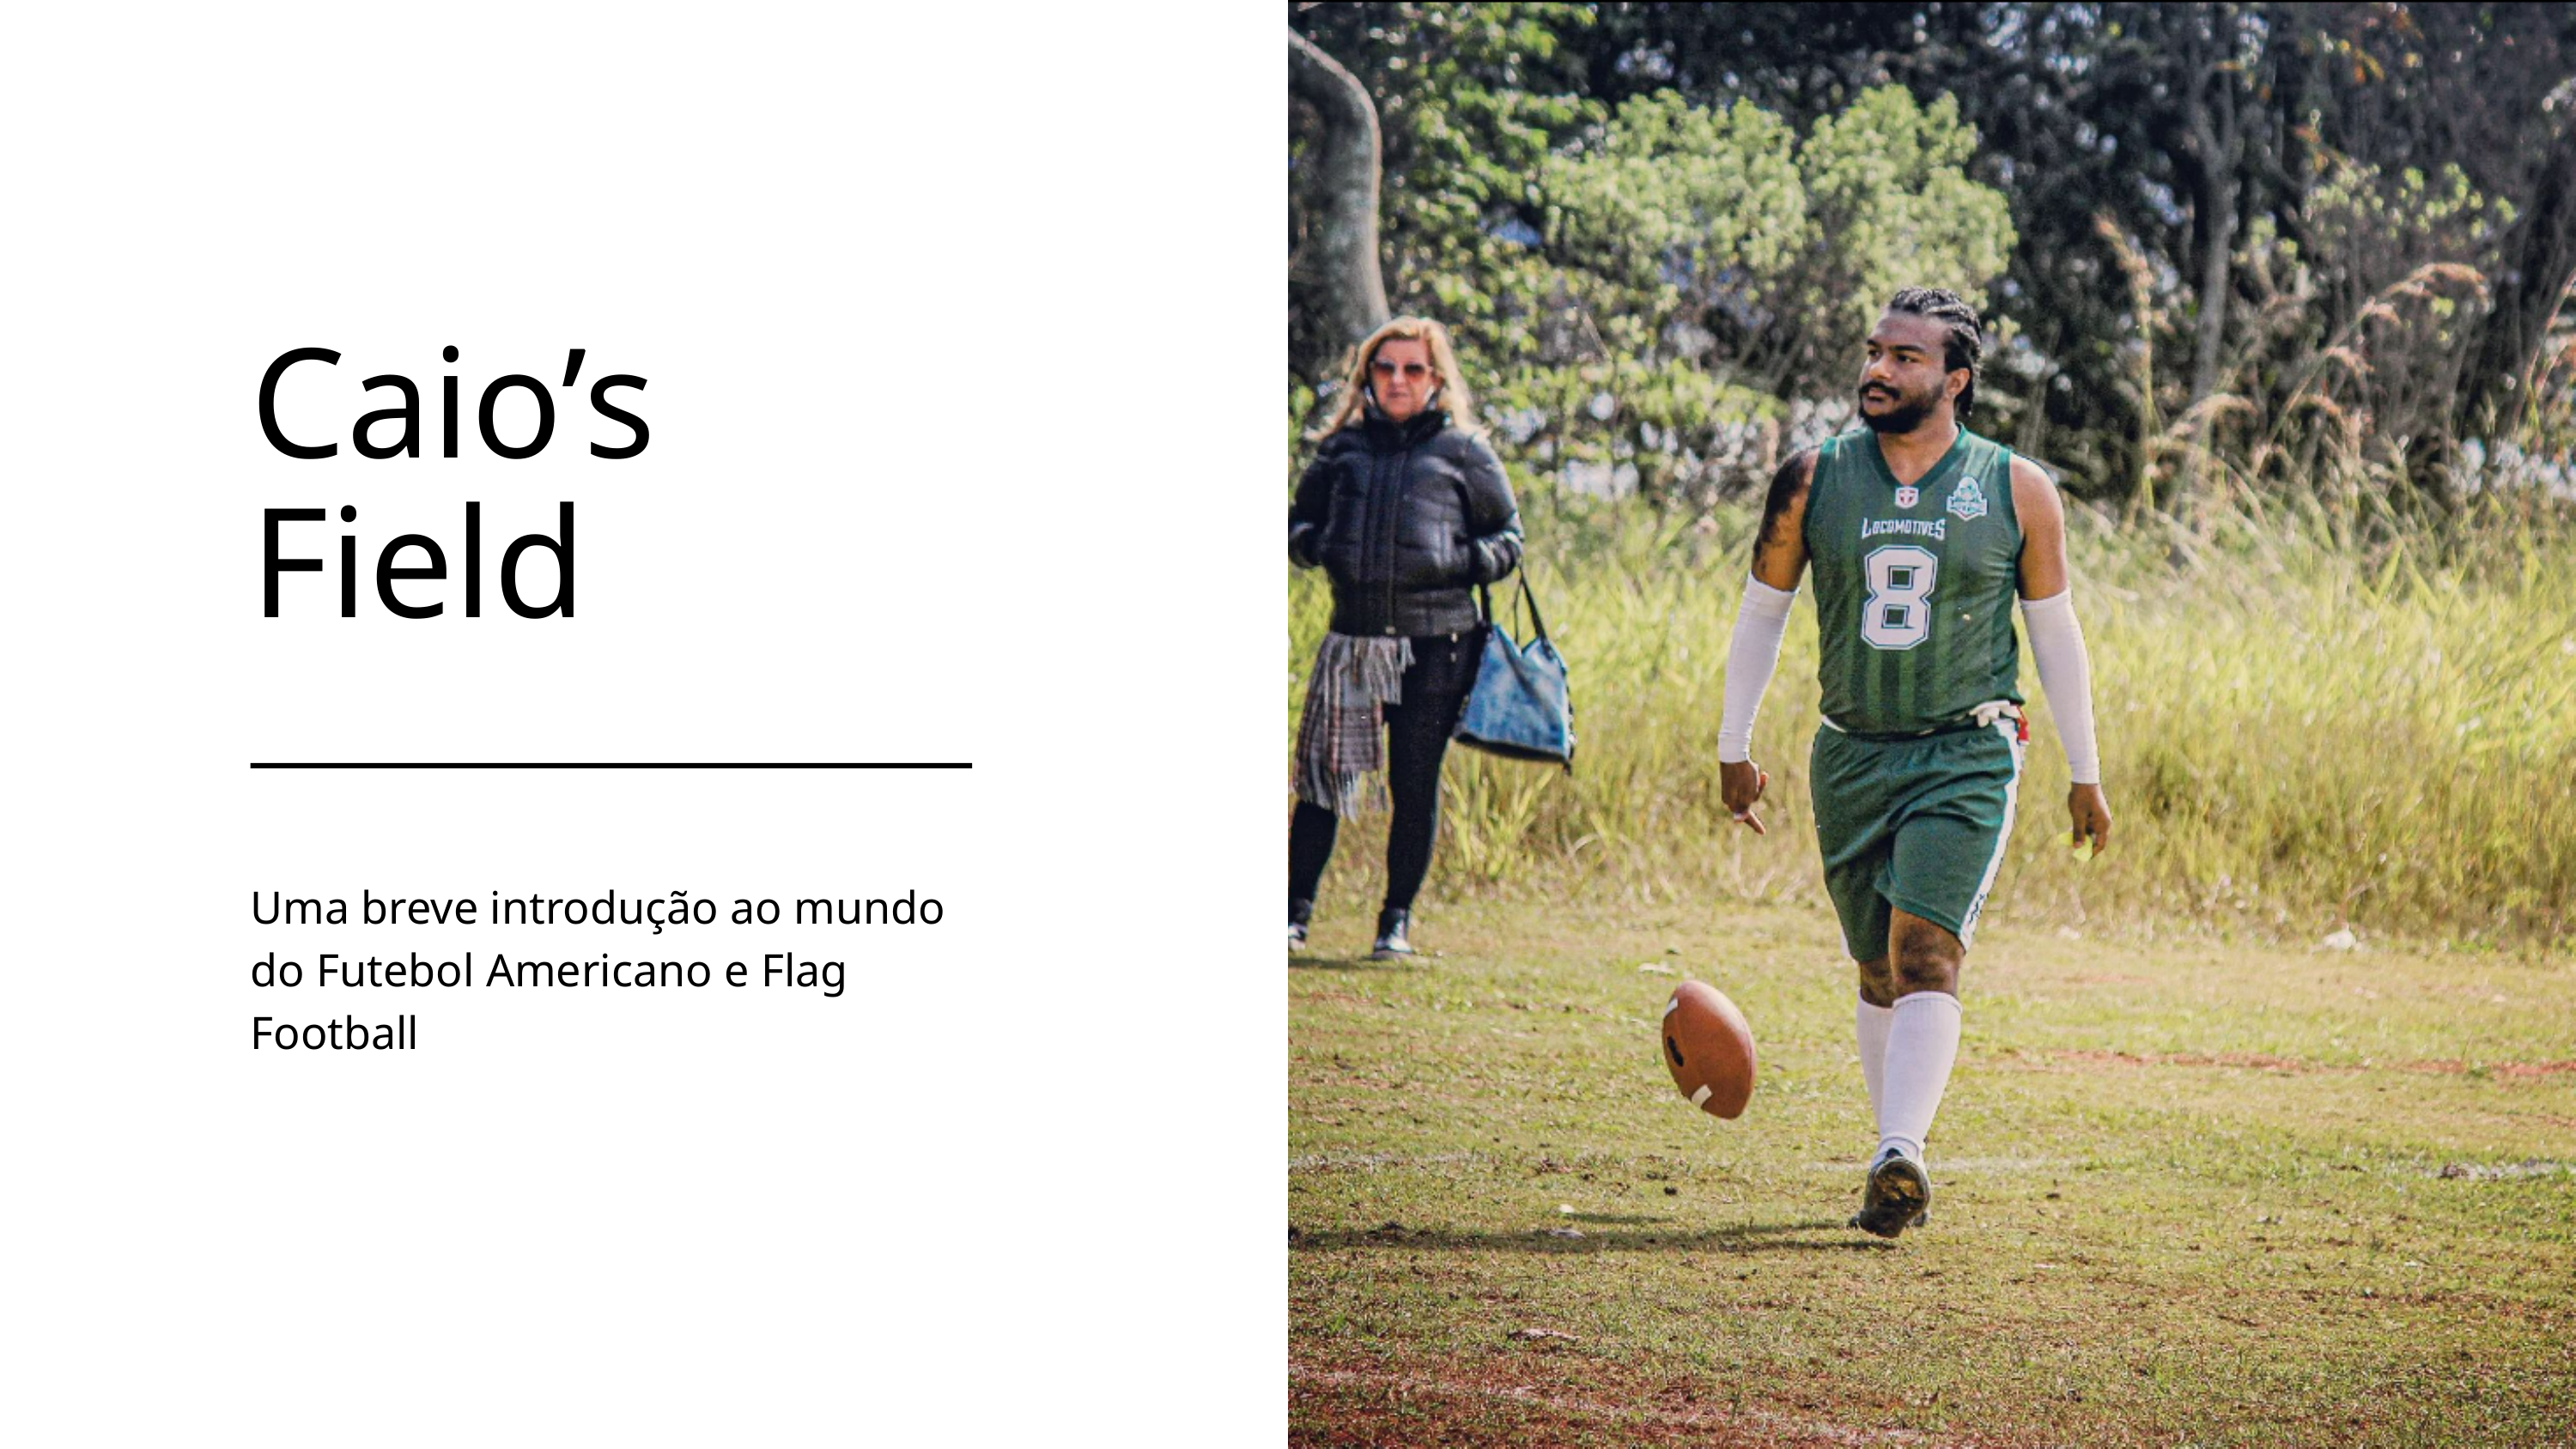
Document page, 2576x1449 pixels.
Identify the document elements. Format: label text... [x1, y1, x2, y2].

text_box [1287, 0, 2576, 1449]
text_box Uma breve introdução ao mundo do Futebol Americano e Flag Football [250, 870, 979, 1058]
text_box Caio’s Field [250, 328, 973, 648]
